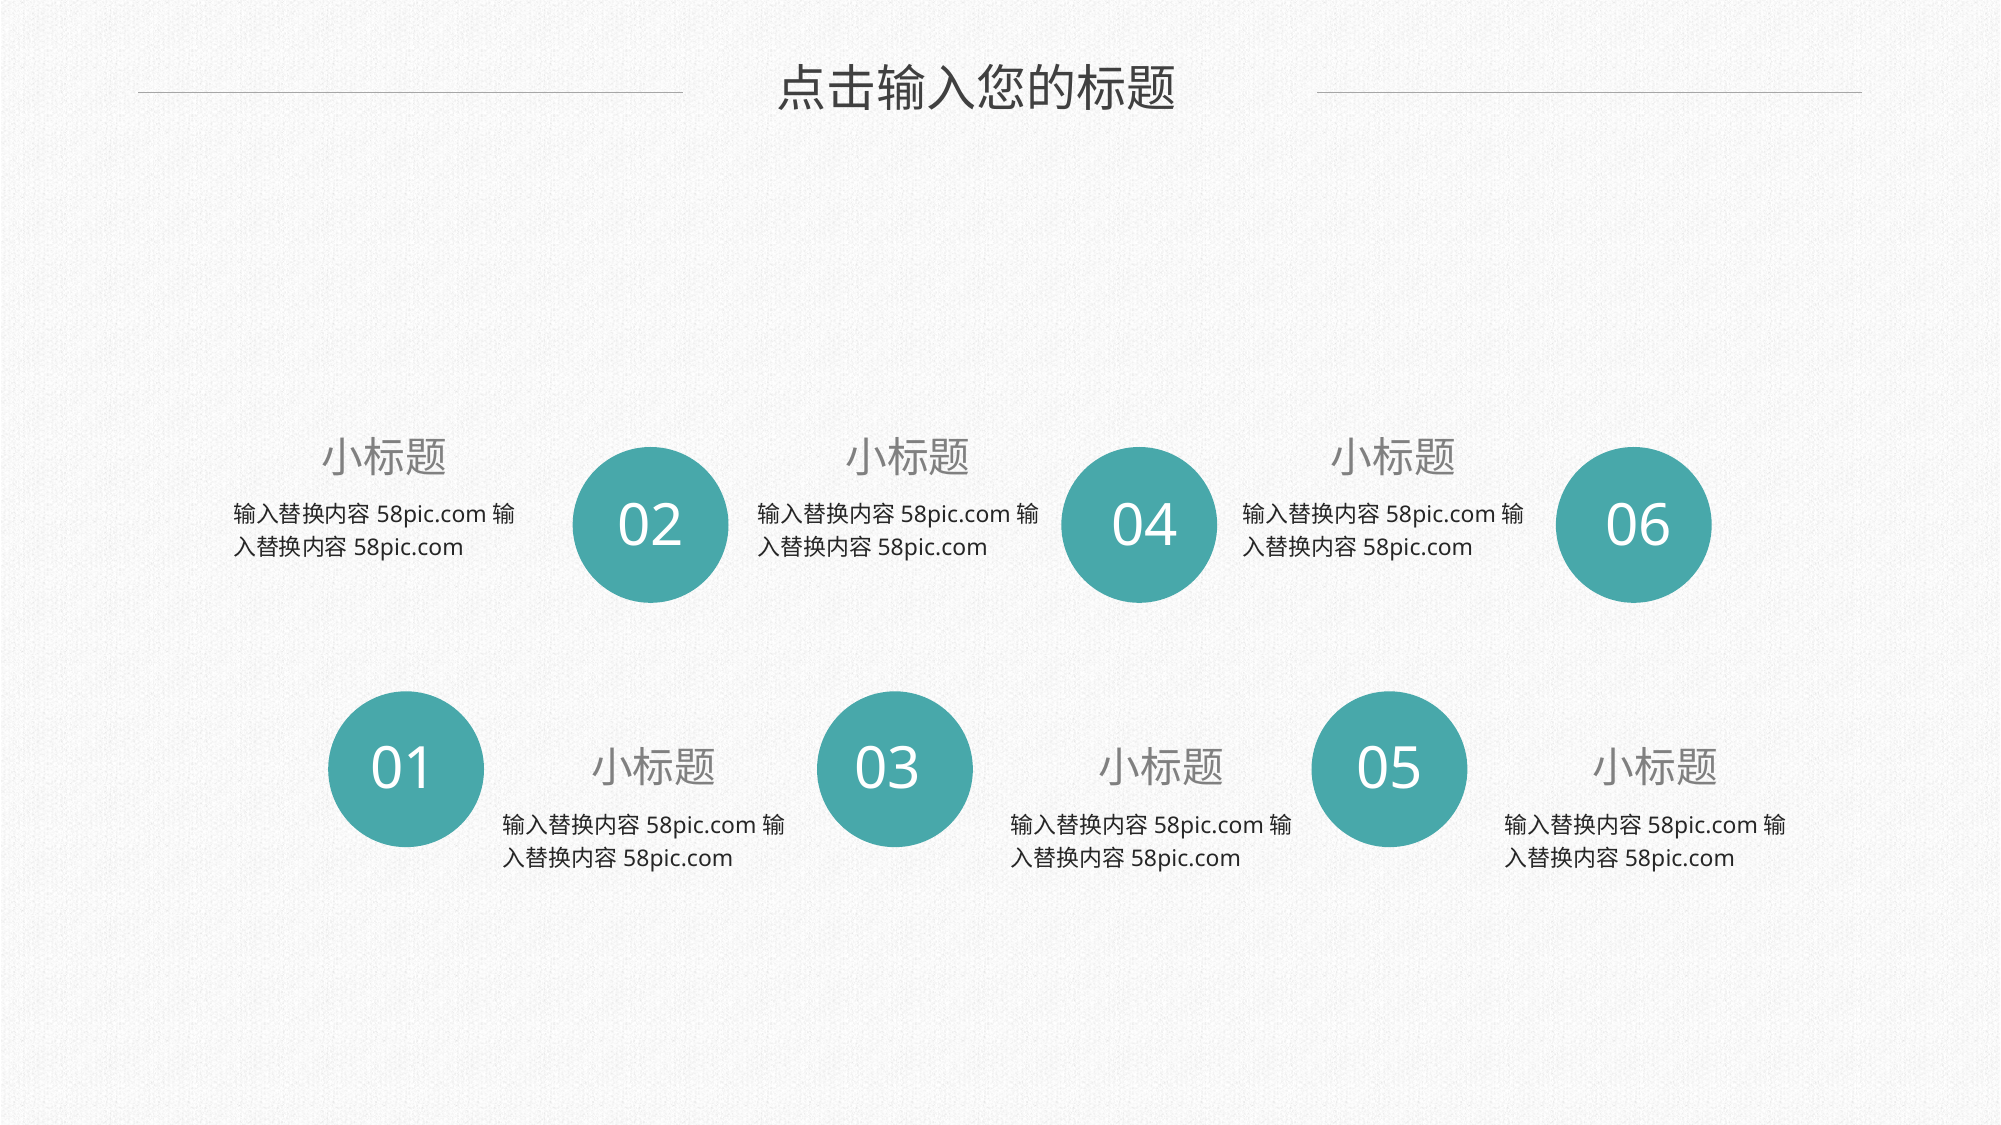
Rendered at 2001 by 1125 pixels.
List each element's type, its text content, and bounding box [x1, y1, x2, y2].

text_box 点击输入您的标题 [669, 93, 1284, 116]
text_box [195, 422, 1845, 877]
text_box 点击输入您的标题 [669, 55, 1284, 92]
